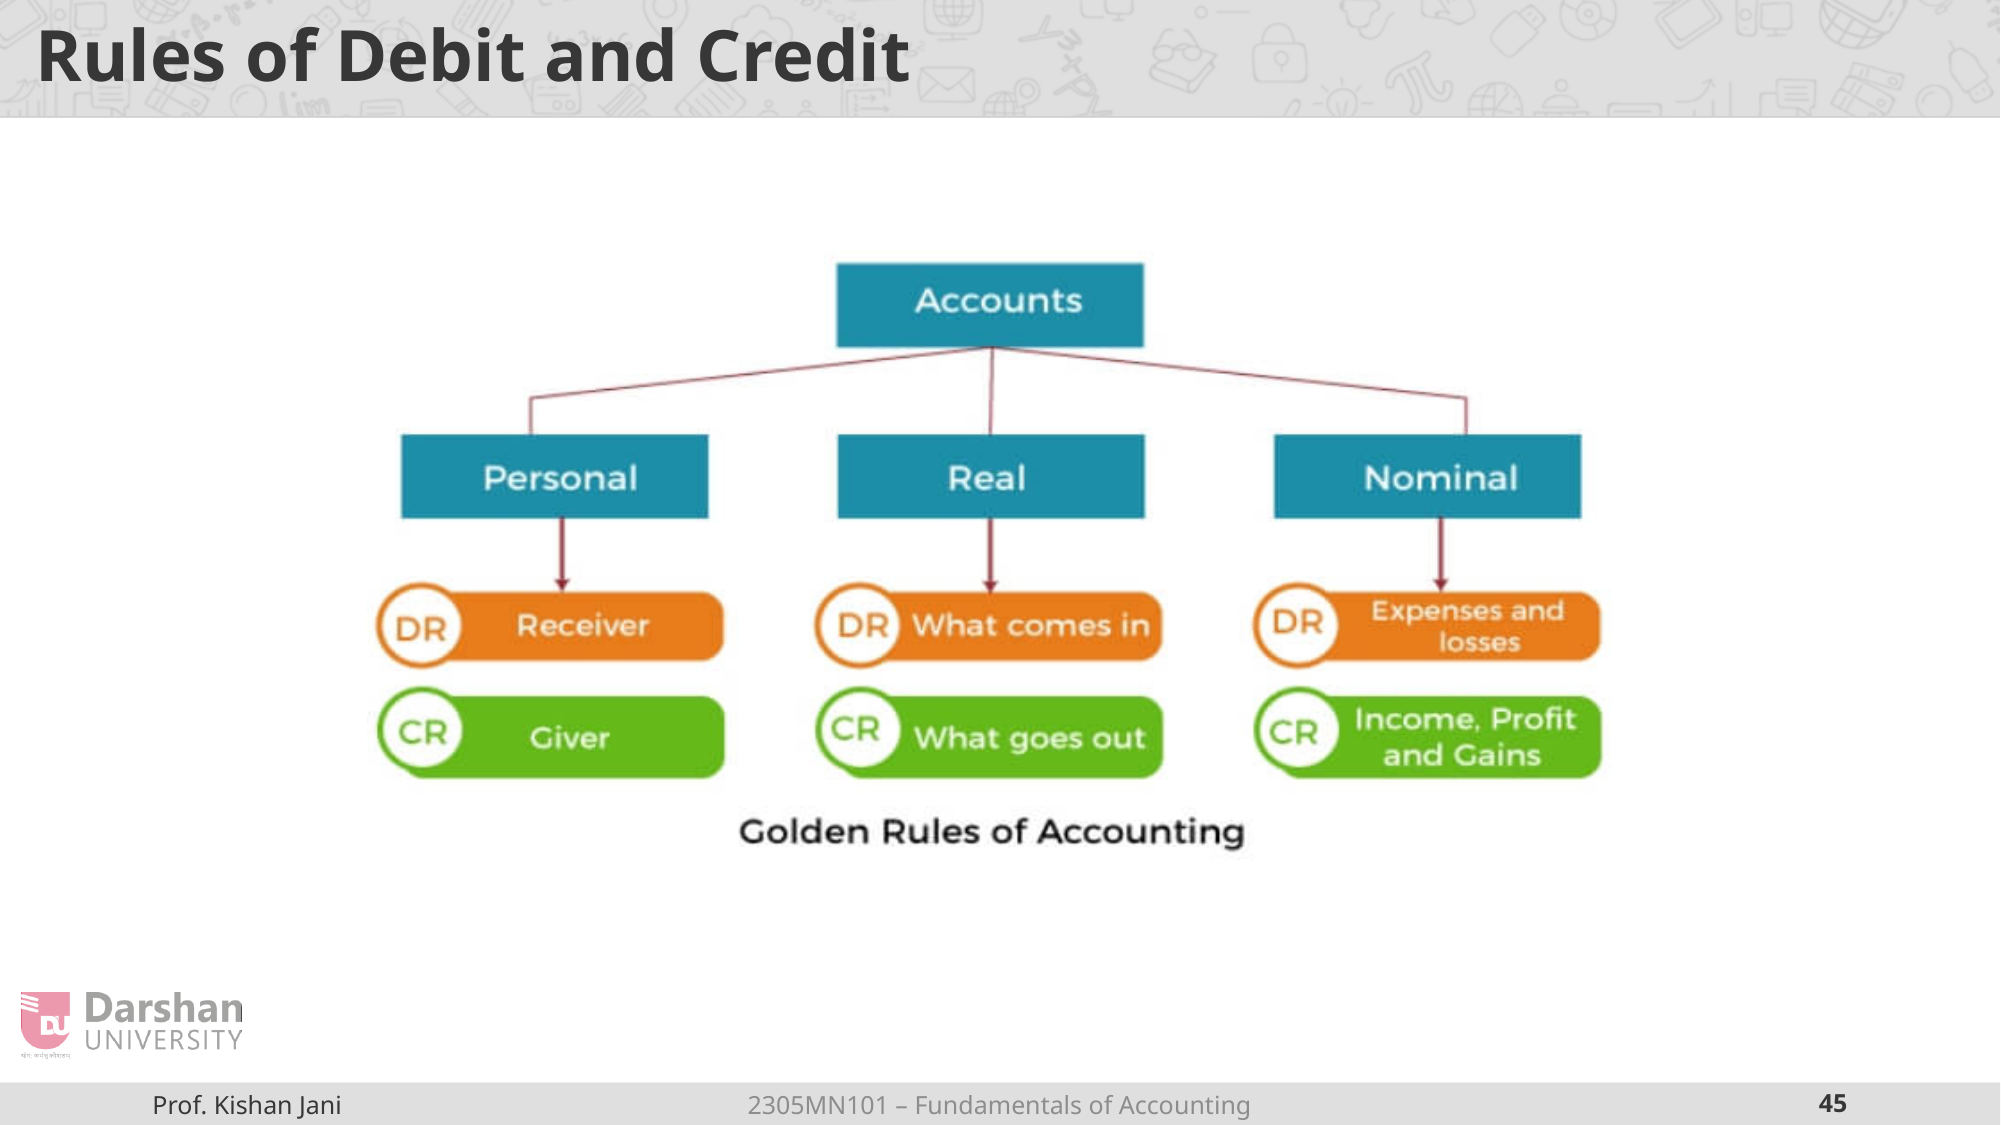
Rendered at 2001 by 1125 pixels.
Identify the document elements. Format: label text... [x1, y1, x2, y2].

title Rules of Debit and Credit [0, 0, 2000, 117]
picture [367, 198, 1647, 908]
